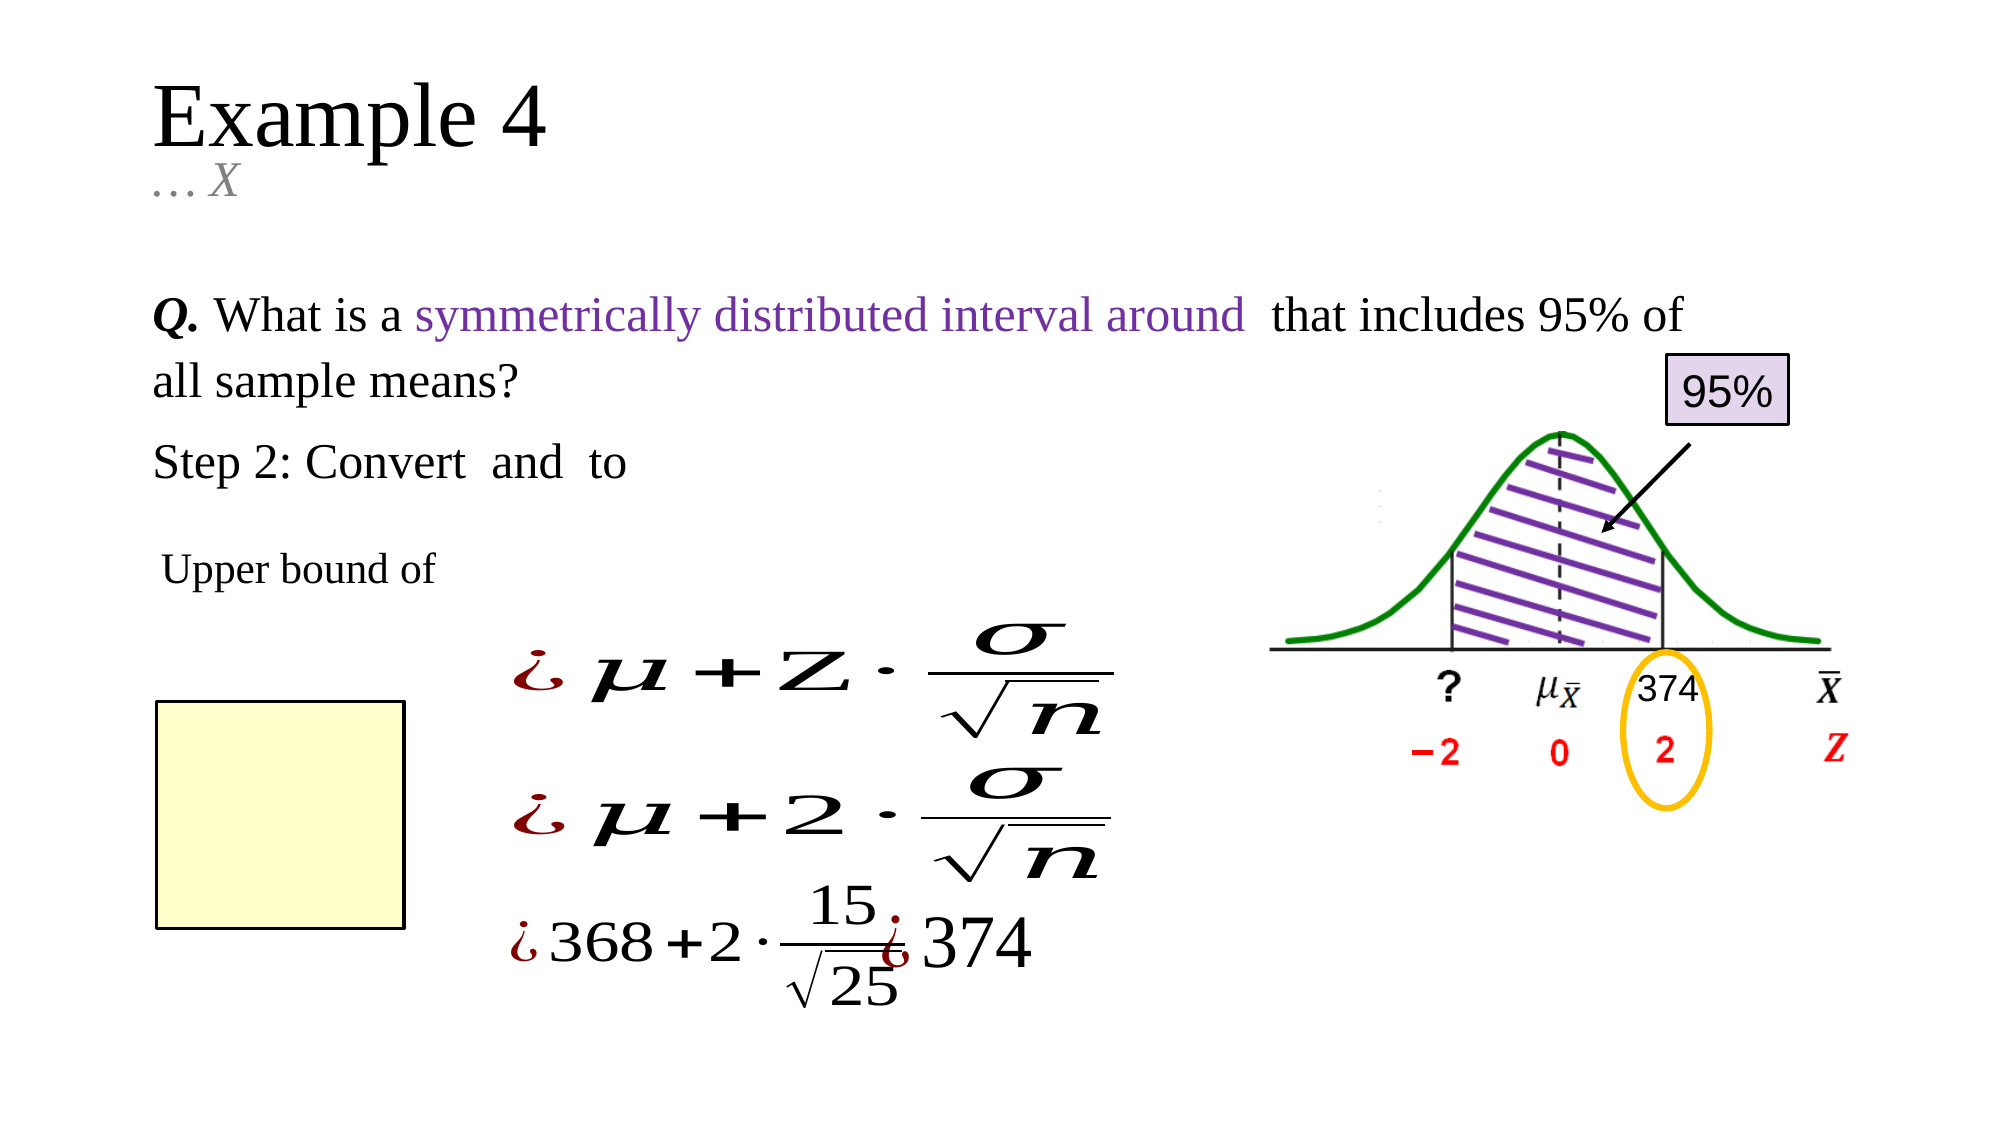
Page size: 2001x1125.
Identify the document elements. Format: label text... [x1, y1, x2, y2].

text_box [1628, 772, 1705, 810]
text_box 95% [1666, 354, 1789, 425]
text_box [1600, 443, 1691, 534]
text_box Example 4 [137, 59, 1863, 196]
picture [1269, 430, 1855, 772]
